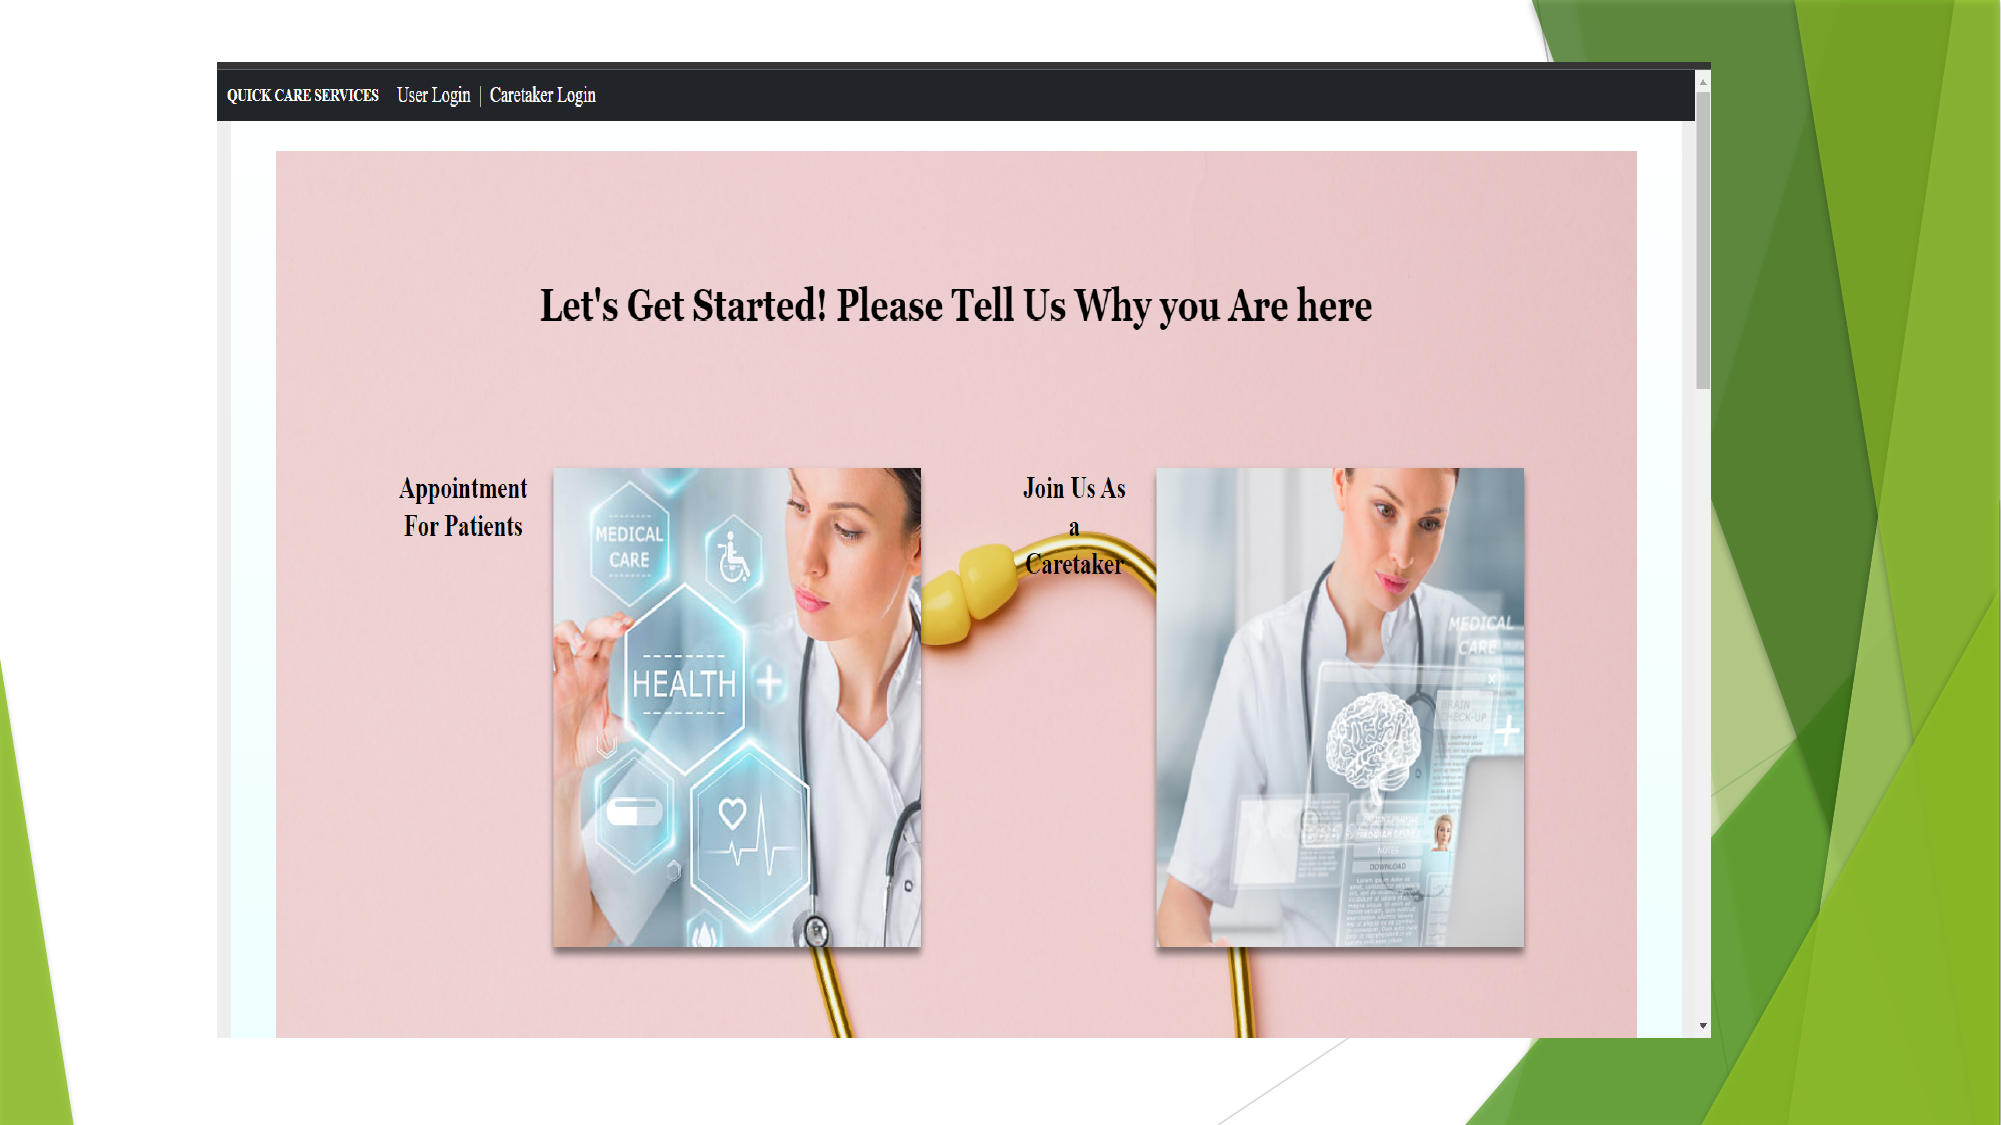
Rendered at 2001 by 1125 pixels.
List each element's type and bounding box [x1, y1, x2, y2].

list [216, 61, 1712, 1038]
